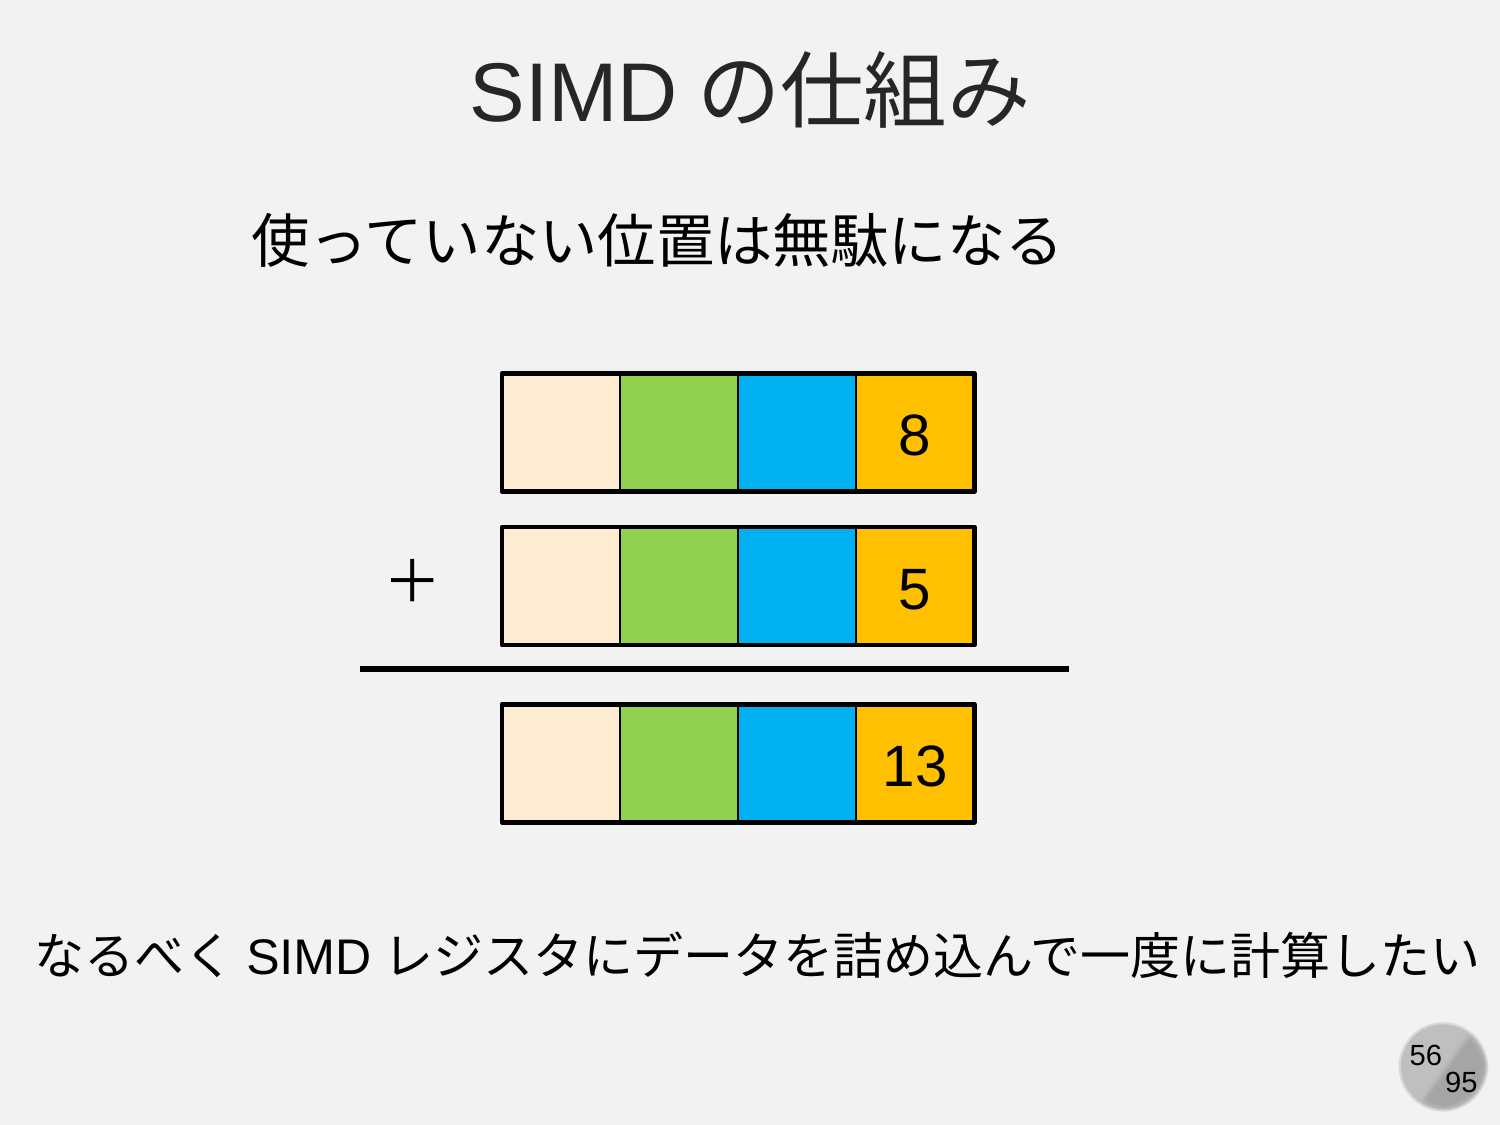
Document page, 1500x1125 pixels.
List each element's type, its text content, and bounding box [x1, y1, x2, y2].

text_box [501, 372, 975, 493]
text_box [501, 526, 975, 646]
text_box ＋ [369, 537, 458, 622]
text_box なるべくSIMDレジスタにデータを詰め込んで一度に計算したい [19, 916, 1496, 992]
text_box [501, 703, 975, 823]
text_box 使っていない位置は無駄になる [236, 196, 1079, 281]
list SIMDの仕組み [0, 31, 1500, 155]
